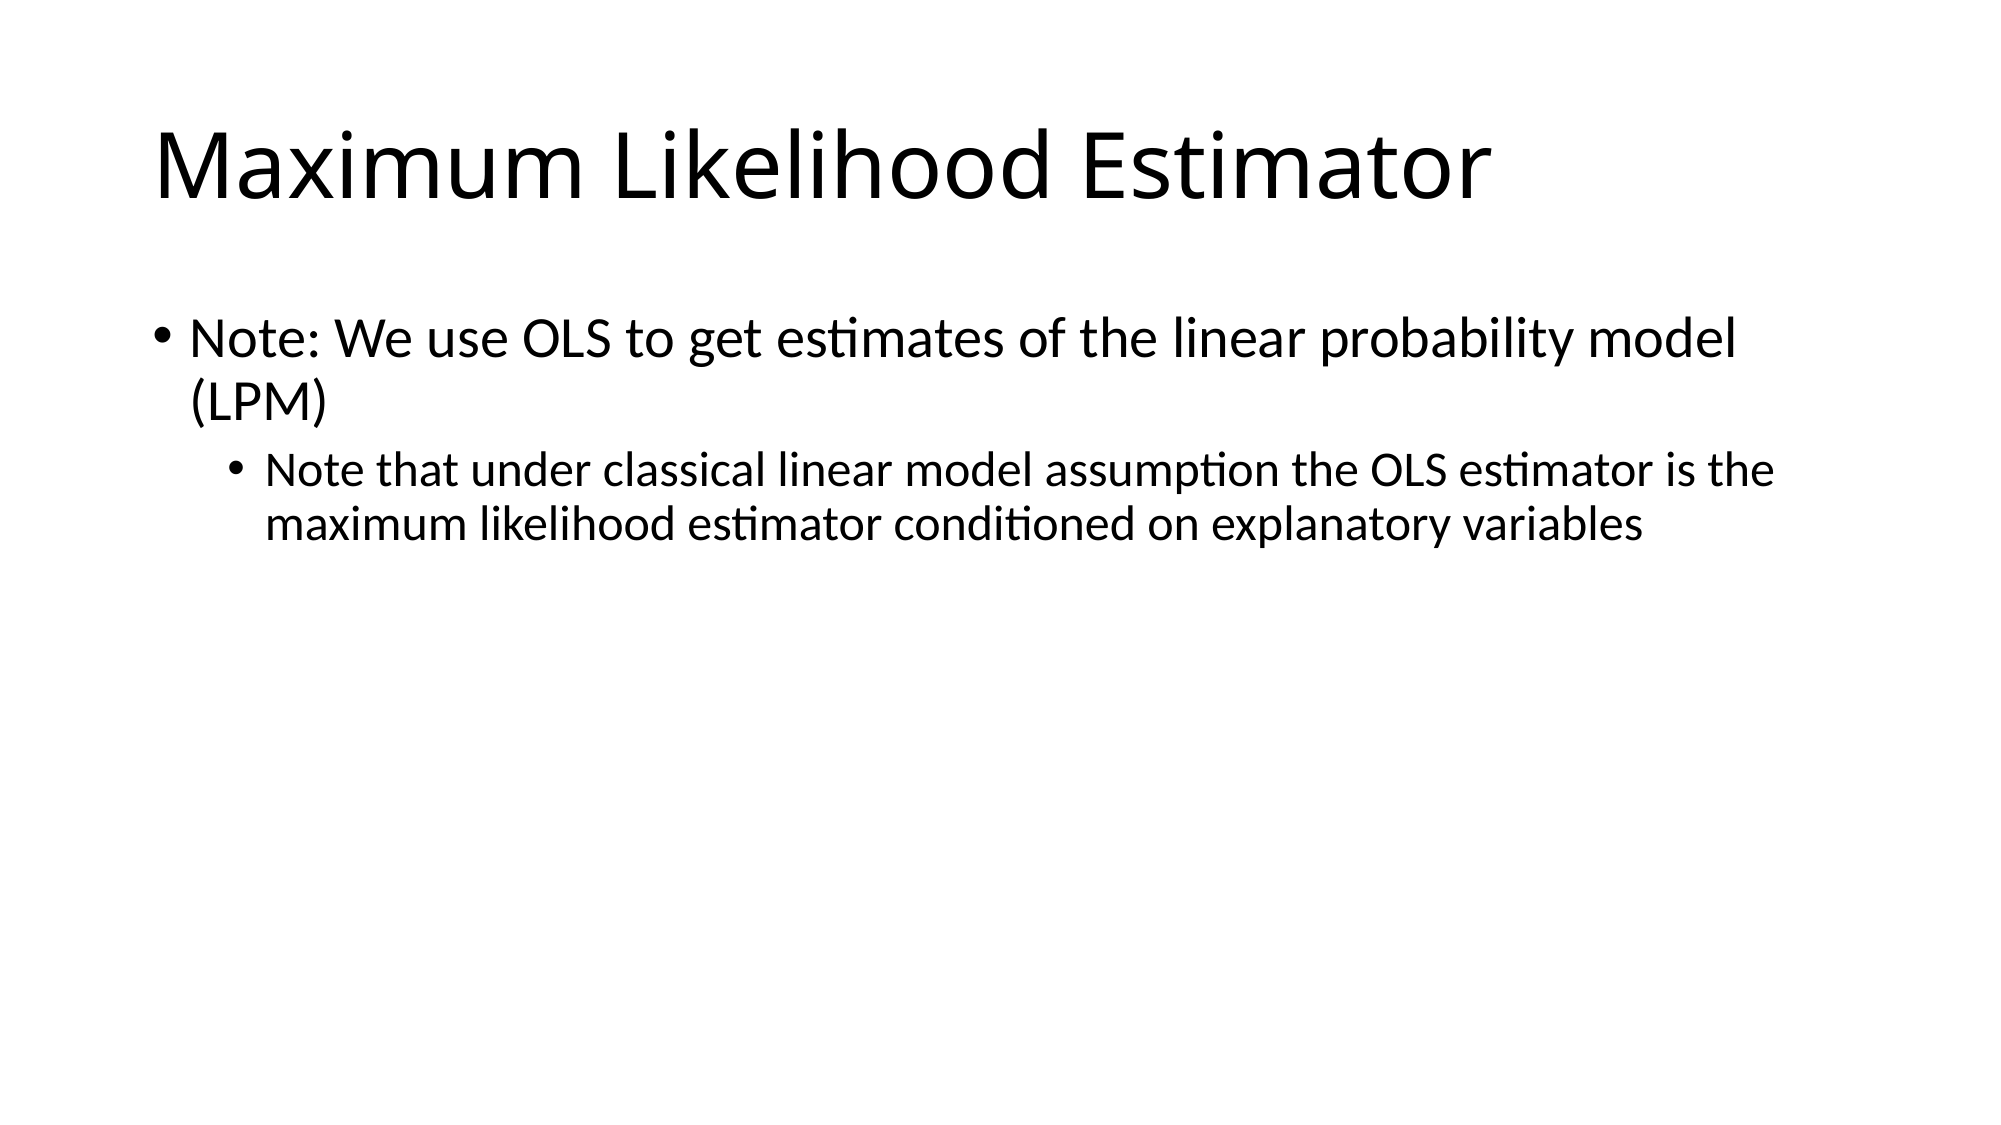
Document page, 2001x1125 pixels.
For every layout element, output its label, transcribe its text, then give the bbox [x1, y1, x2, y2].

list Note: We use OLS to get estimates of the linear probability model (LPM) Note that under classical linear model assumption the OLS estimator is the maximum likelihood estimator conditioned on explanatory variables [137, 299, 1863, 1014]
title Maximum Likelihood Estimator [137, 59, 1863, 278]
